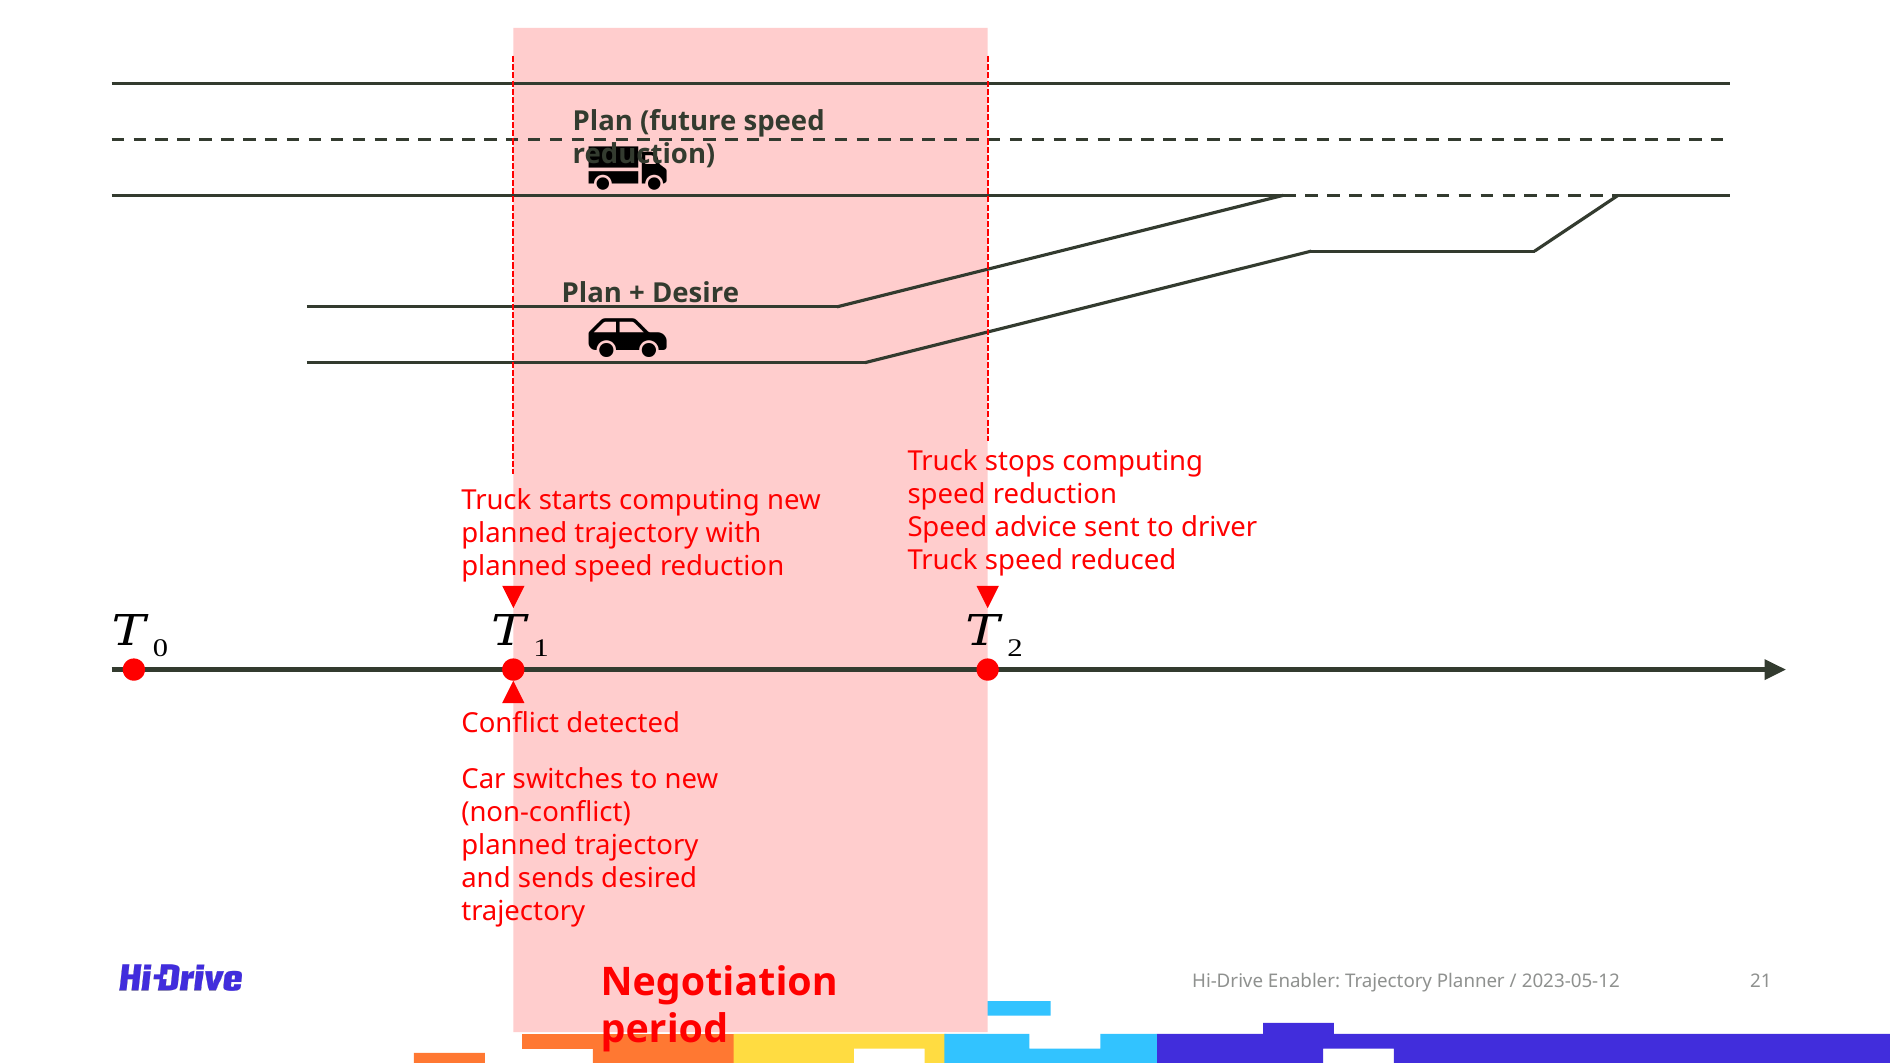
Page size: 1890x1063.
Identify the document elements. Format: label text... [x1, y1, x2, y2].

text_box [988, 251, 1312, 363]
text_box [670, 307, 864, 362]
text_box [514, 84, 987, 139]
text_box [121, 670, 147, 682]
text_box [990, 670, 1000, 682]
picture [119, 964, 242, 991]
text_box Car switches to new (non-conflict) planned trajectory and sends desired trajectory [446, 753, 513, 934]
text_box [514, 140, 585, 195]
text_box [513, 670, 990, 1033]
text_box [990, 584, 1001, 606]
text_box Truck starts computing new planned trajectory with planned speed reduction [446, 474, 513, 589]
picture [585, 125, 670, 210]
slide_number 21 [1653, 972, 1772, 990]
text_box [514, 307, 585, 362]
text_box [514, 196, 837, 306]
picture [585, 295, 670, 380]
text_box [1534, 196, 1619, 252]
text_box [513, 27, 990, 83]
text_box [988, 195, 1284, 307]
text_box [864, 307, 987, 363]
footer Hi-Drive Enabler: Trajectory Planner / 2023-05-12 [990, 972, 1620, 990]
text_box [990, 657, 1000, 669]
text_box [837, 195, 987, 307]
text_box Truck stops computing speed reduction Speed advice sent to driver Truck speed reduced [990, 435, 1284, 583]
text_box [504, 679, 513, 697]
text_box Conflict detected [446, 697, 513, 746]
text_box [513, 363, 990, 669]
text_box [502, 589, 513, 610]
text_box [501, 657, 513, 669]
text_box [501, 670, 513, 682]
text_box [121, 657, 147, 669]
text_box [670, 140, 987, 195]
